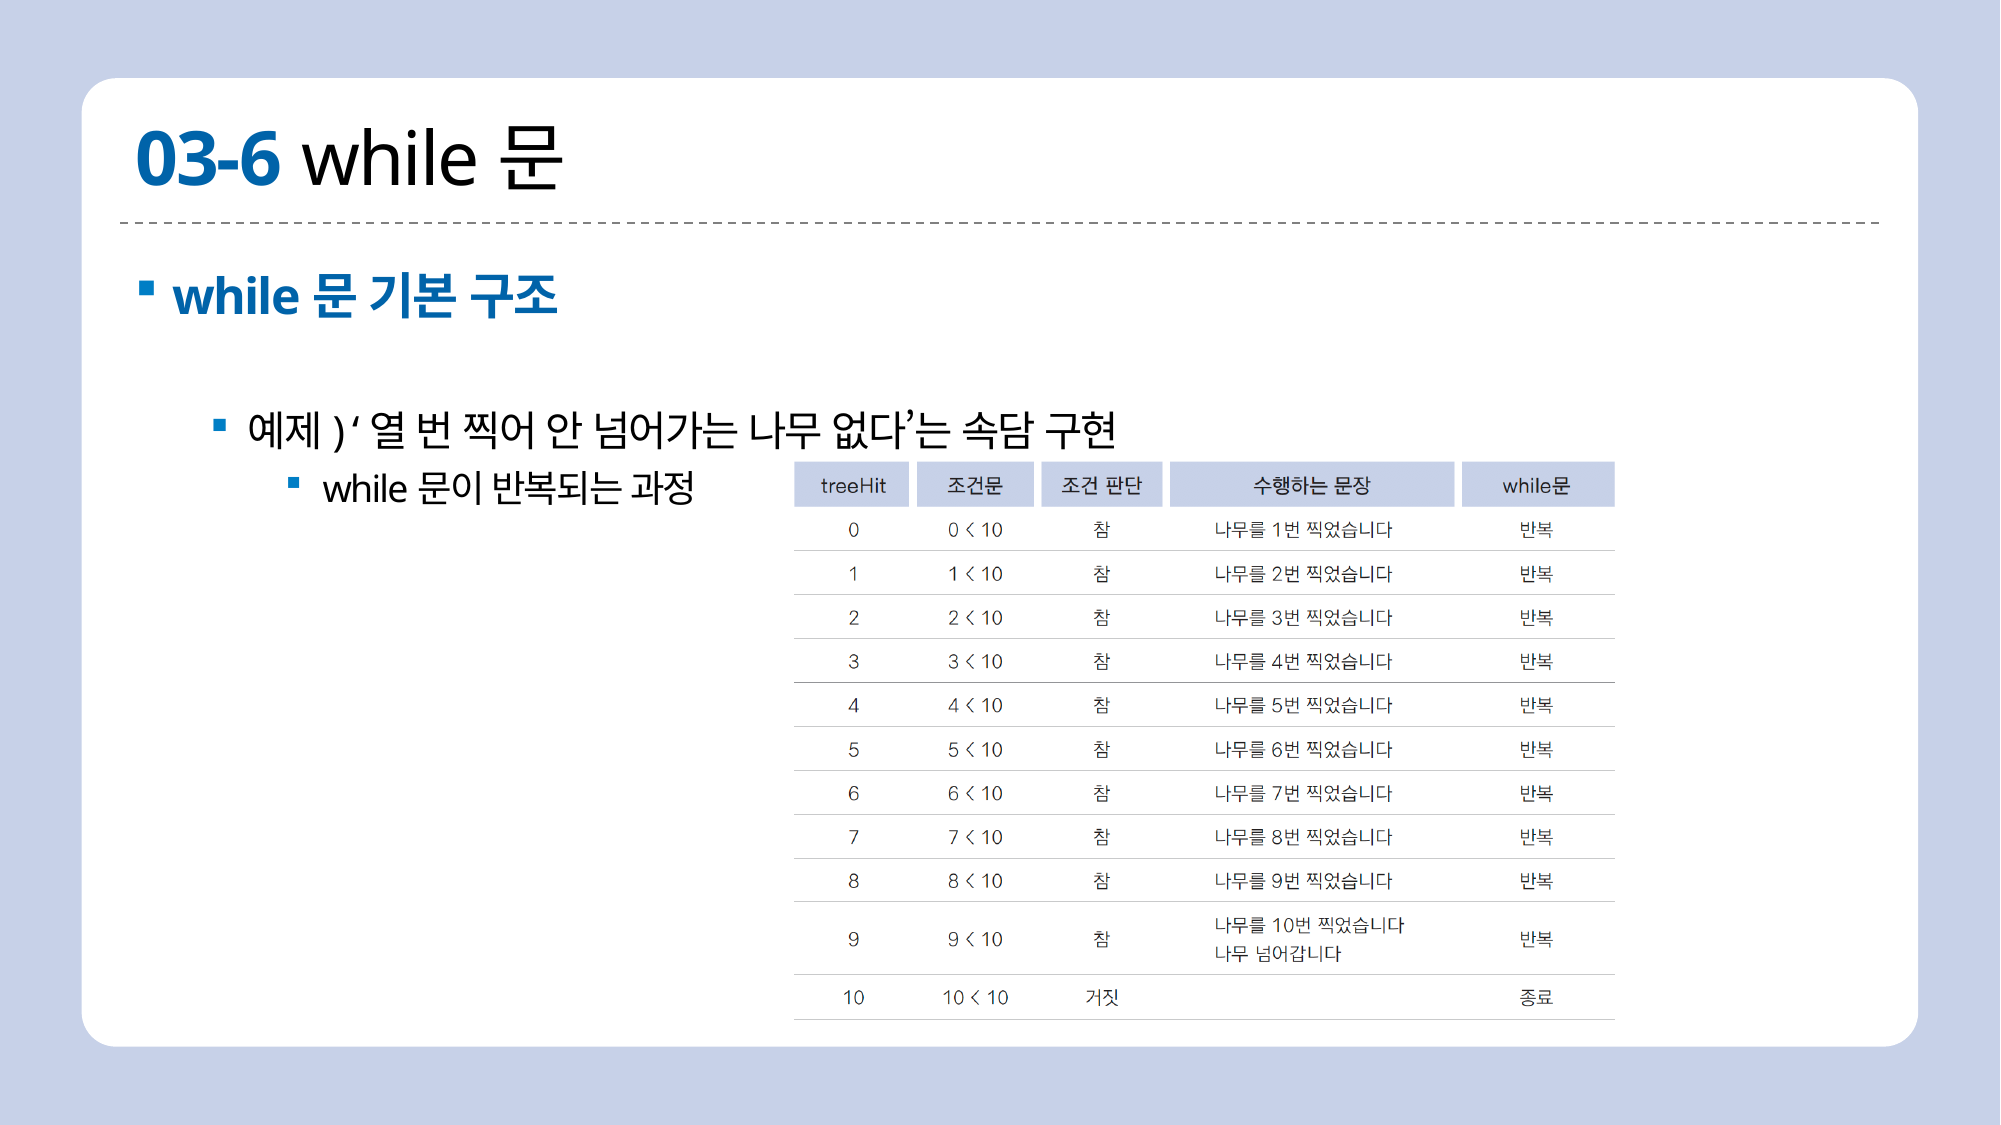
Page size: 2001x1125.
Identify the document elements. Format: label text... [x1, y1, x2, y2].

list while문 기본 구조 예제) ‘열 번 찍어 안 넘어가는 나무 없다’는 속담 구현 while문이 반복되는 과정 [120, 257, 1880, 1009]
picture [790, 459, 1618, 1025]
title 03-6 while문 [120, 109, 1880, 209]
